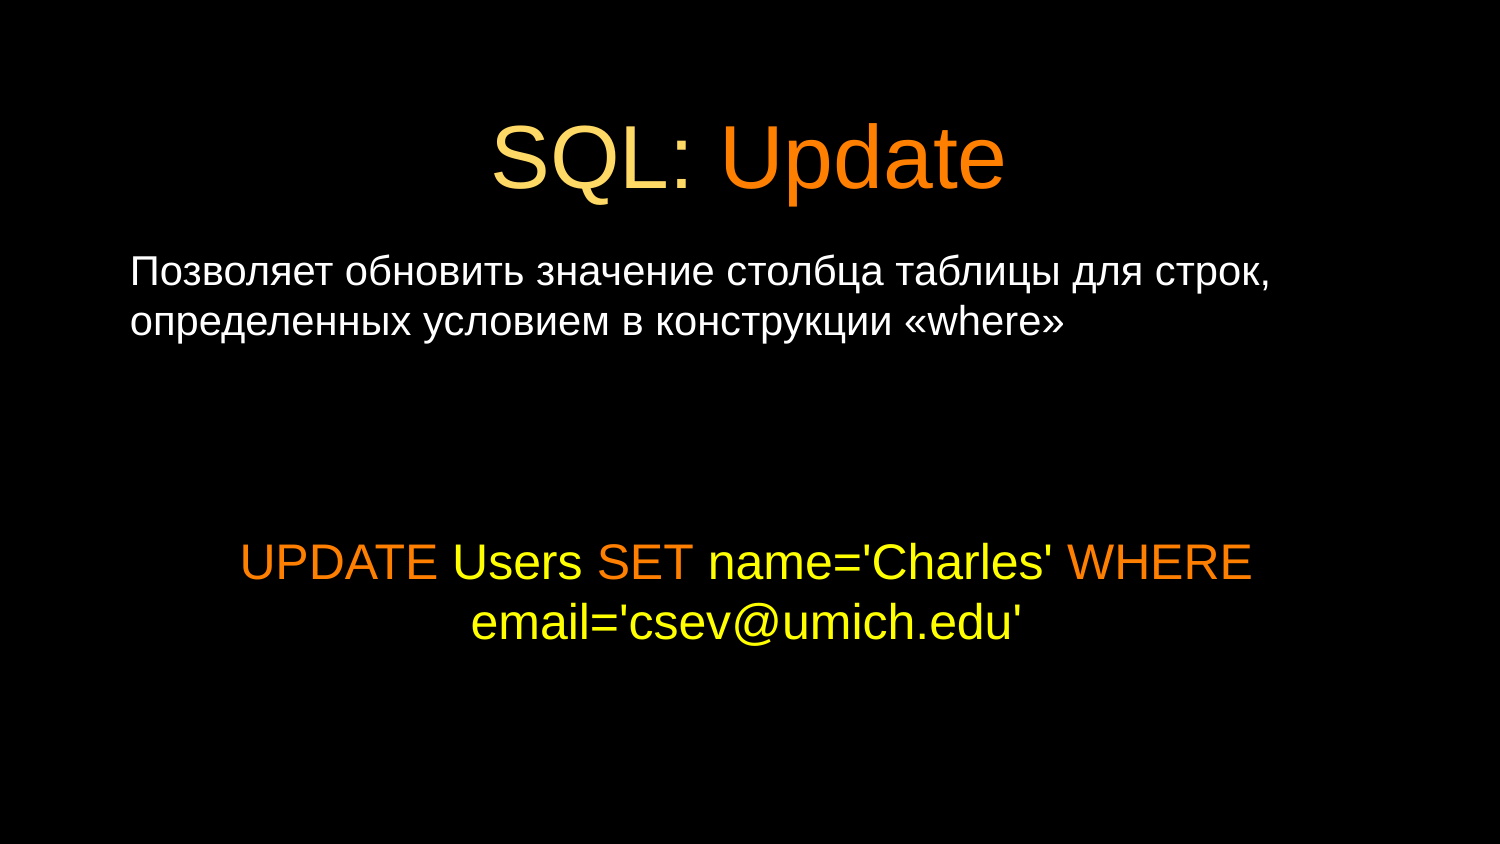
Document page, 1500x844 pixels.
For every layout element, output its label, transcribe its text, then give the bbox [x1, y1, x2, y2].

text_box UPDATE Users SET name='Charles' WHERE email='csev@umich.edu' [20, 517, 1473, 662]
list Позволяет обновить значение столбца таблицы для строк, определенных условием в конструкции «where» [106, 240, 1393, 378]
title SQL: Update [106, 71, 1393, 235]
